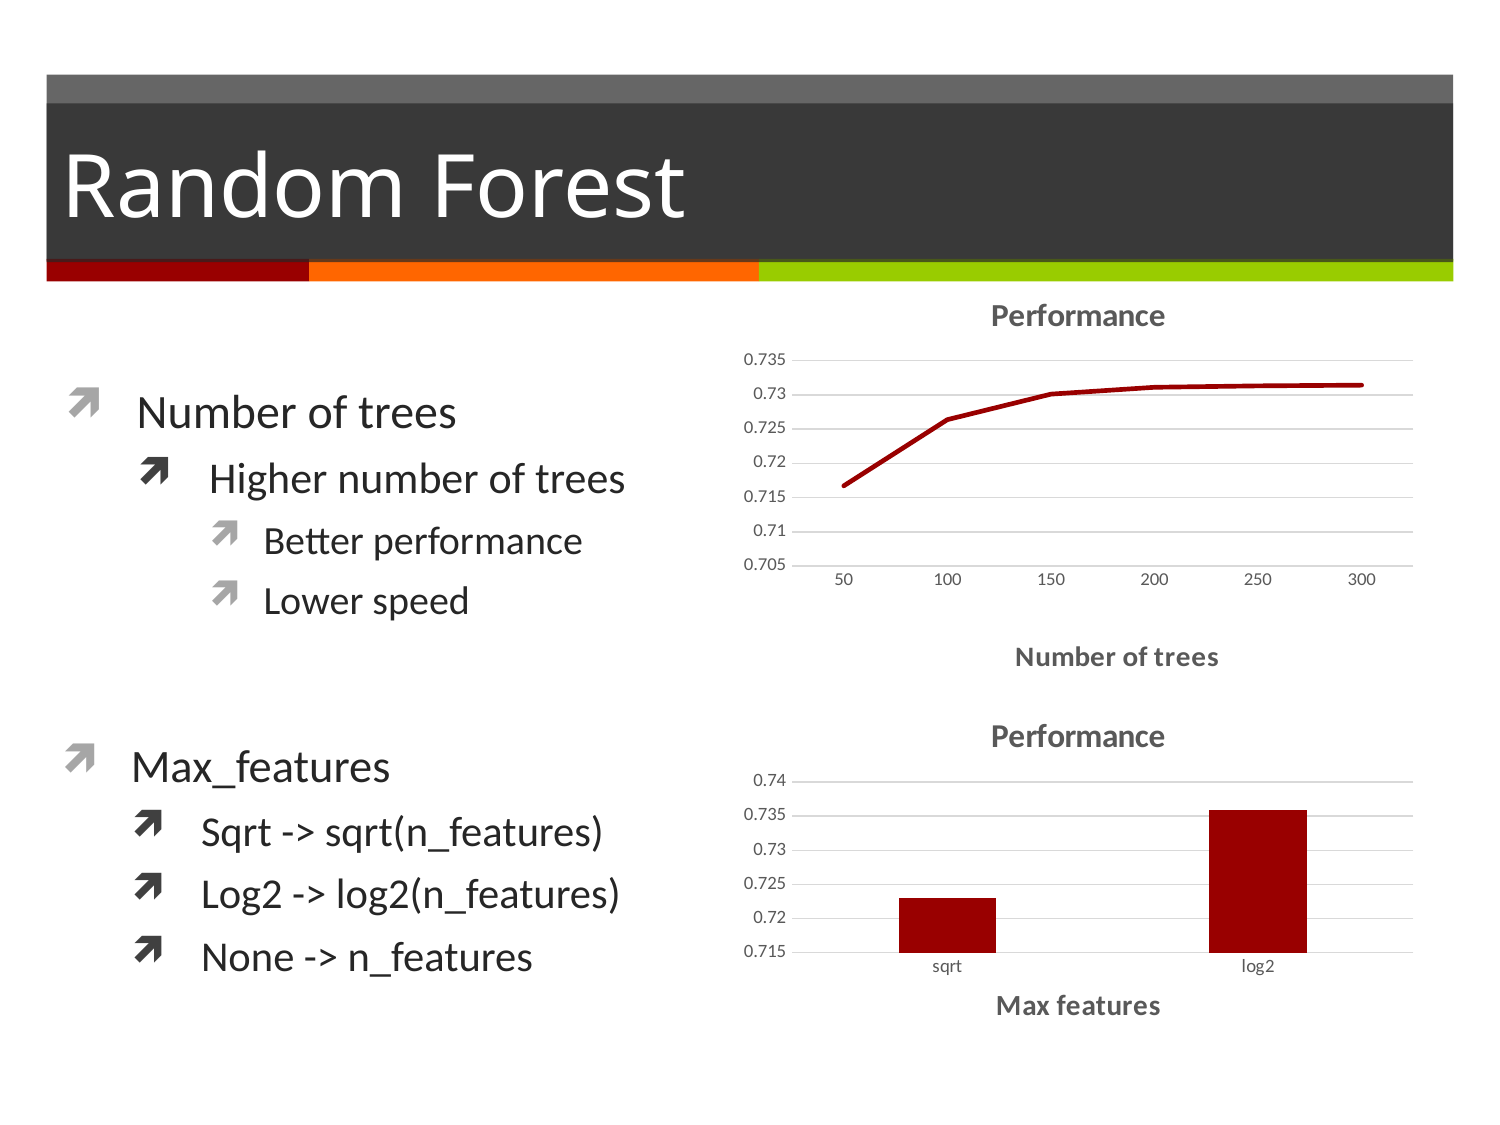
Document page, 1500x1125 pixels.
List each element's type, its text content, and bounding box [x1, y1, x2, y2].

chart [729, 276, 1428, 683]
text_box Number of trees Higher number of trees Better performance Lower speed [50, 372, 715, 632]
chart [729, 697, 1428, 1057]
title Random Forest [46, 103, 1454, 263]
list Max_features Sqrt -> sqrt(n_features) Log2 -> log2(n_features) None -> n_features [46, 728, 715, 988]
